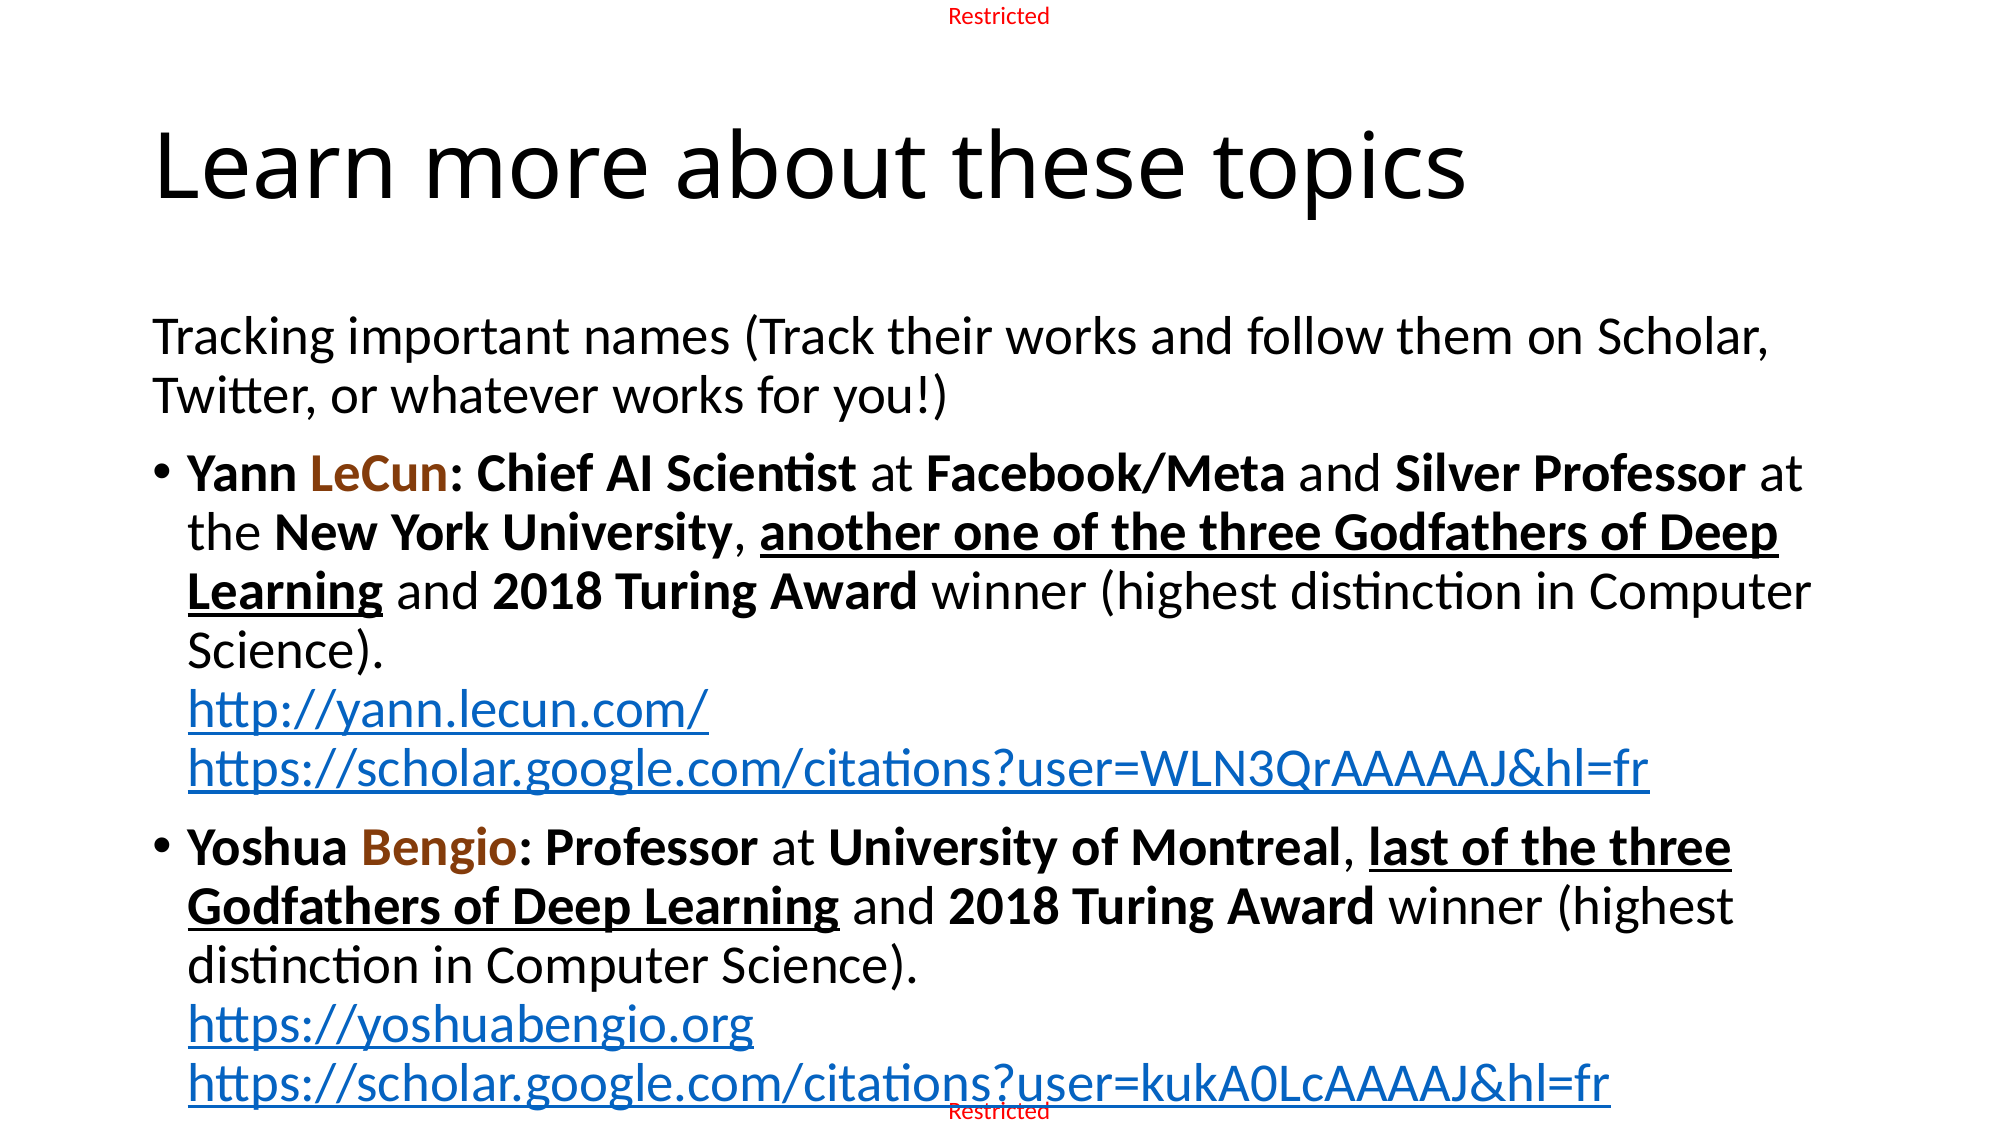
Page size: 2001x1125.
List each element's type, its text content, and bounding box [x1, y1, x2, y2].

title Learn more about these topics [137, 59, 1863, 278]
list Tracking important names (Track their works and follow them on Scholar, Twitter, or whatever works for you!) Yann LeCun: Chief AI Scientist at Facebook/Meta and Silver Professor at the New York University, another one of the three Godfathers of Deep Learning and 2018 Turing Award winner (highest distinction in Computer Science). http://yann.lecun.com/ https://scholar.google.com/citations?user=WLN3QrAAAAAJ&hl=fr Yoshua Bengio: Professor at University of Montreal, last of the three Godfathers of Deep Learning and 2018 Turing Award winner (highest distinction in Computer Science). https://yoshuabengio.org https://scholar.google.com/citations?user=kukA0LcAAAAJ&hl=fr [137, 299, 1863, 1125]
